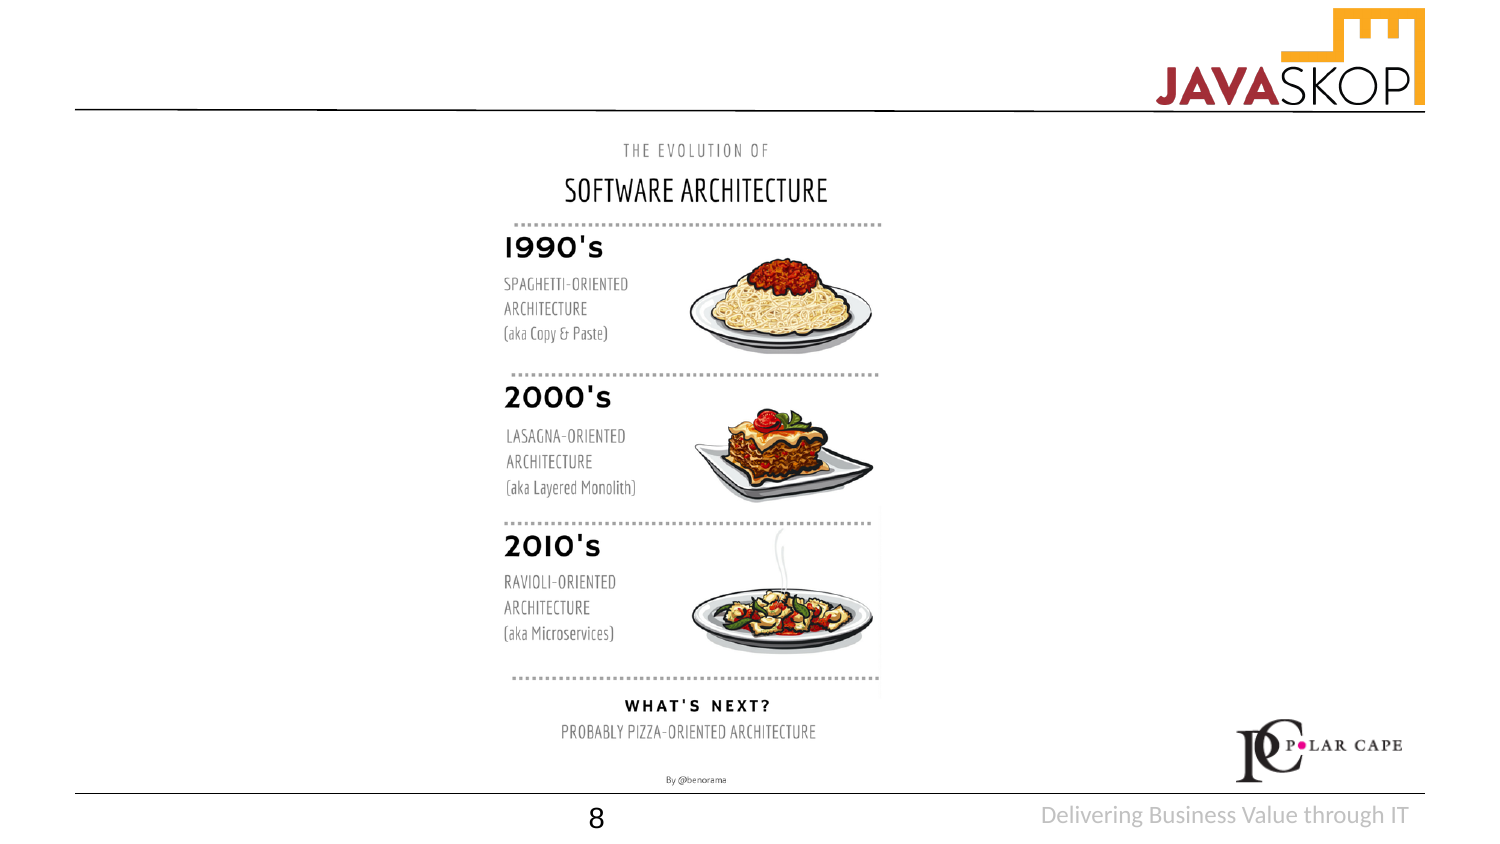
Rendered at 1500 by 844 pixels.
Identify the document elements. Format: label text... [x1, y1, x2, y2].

picture [472, 120, 920, 791]
picture [1156, 8, 1425, 105]
slide_number ‹#› [573, 794, 924, 837]
picture [1236, 693, 1425, 793]
